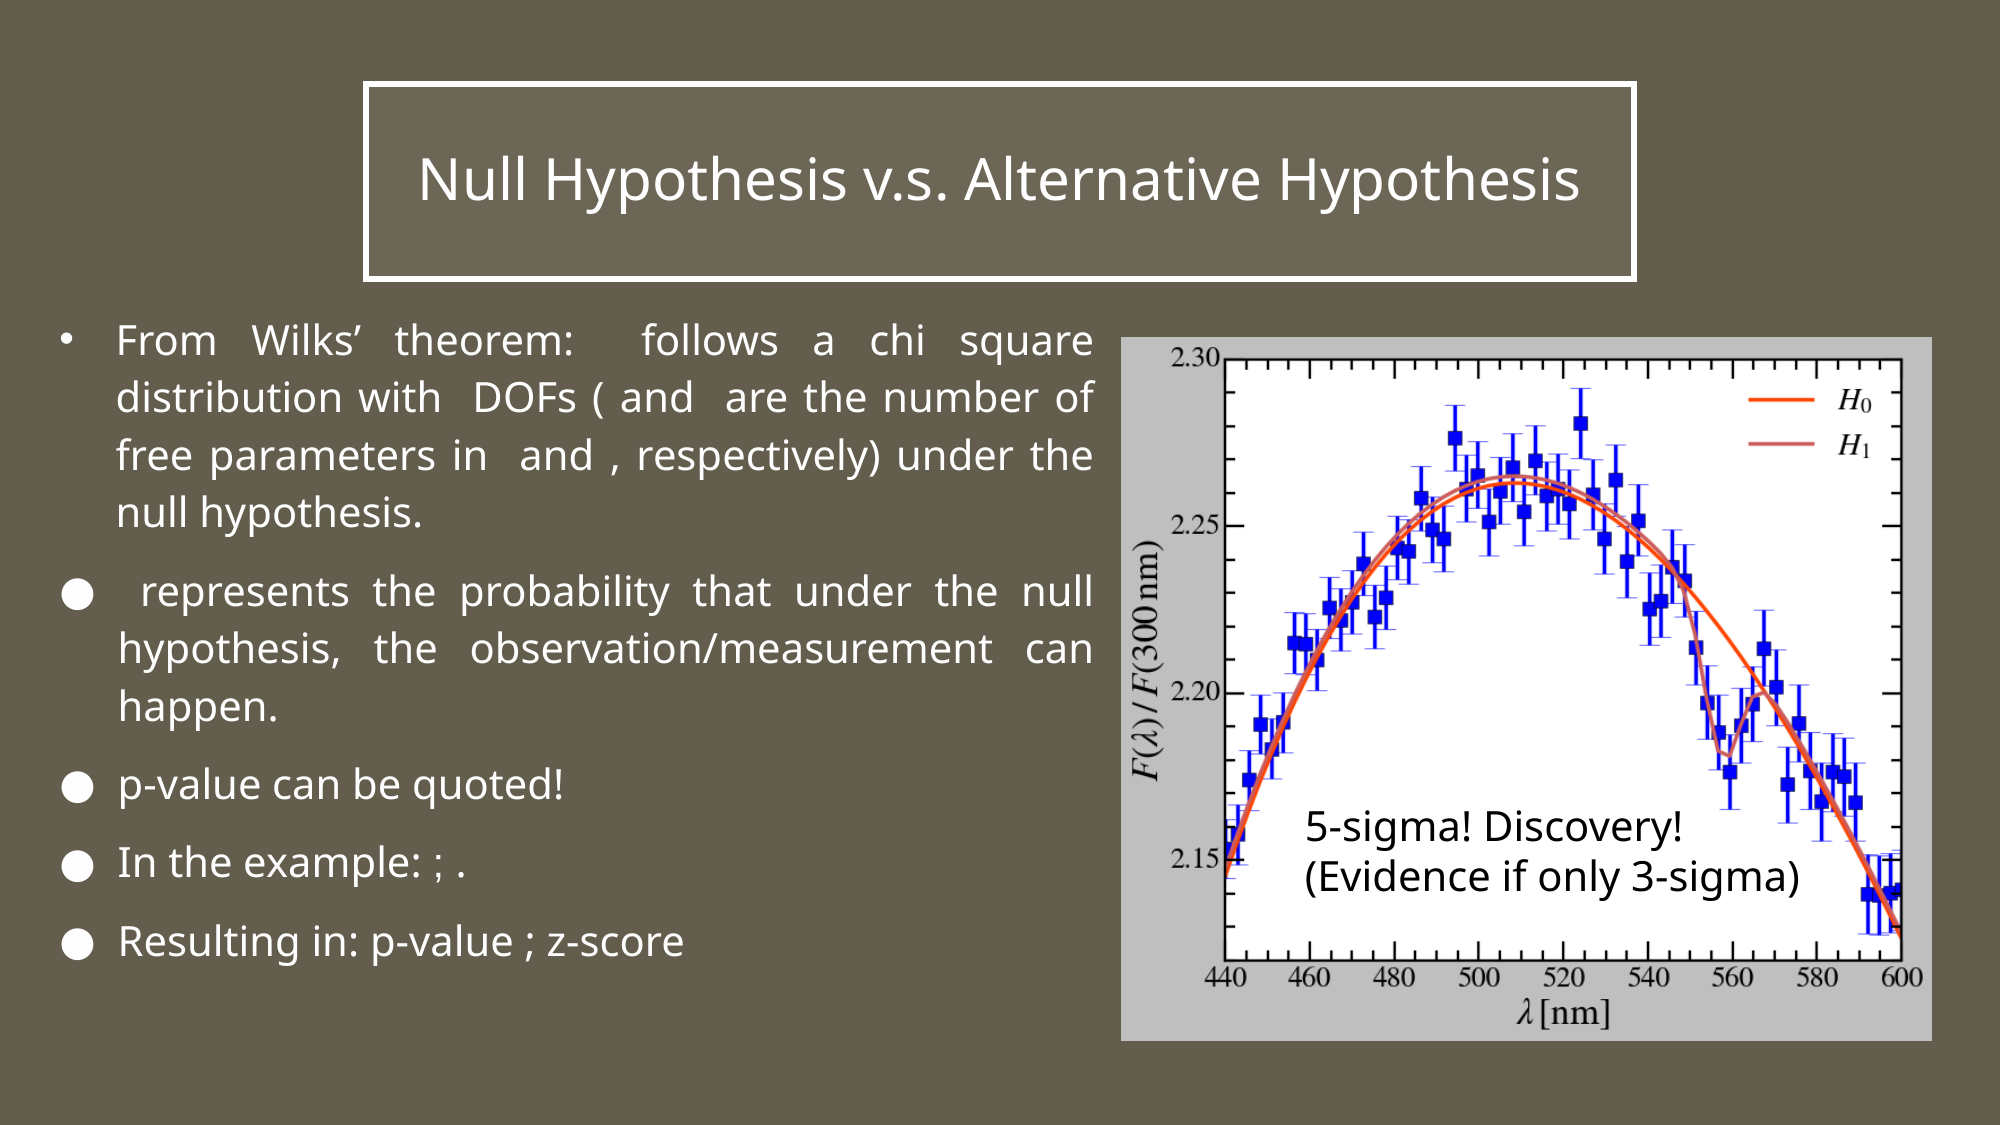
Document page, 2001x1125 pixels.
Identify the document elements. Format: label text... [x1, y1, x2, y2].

picture [1121, 336, 1932, 1042]
title Null Hypothesis v.s. Alternative Hypothesis [363, 81, 1637, 282]
